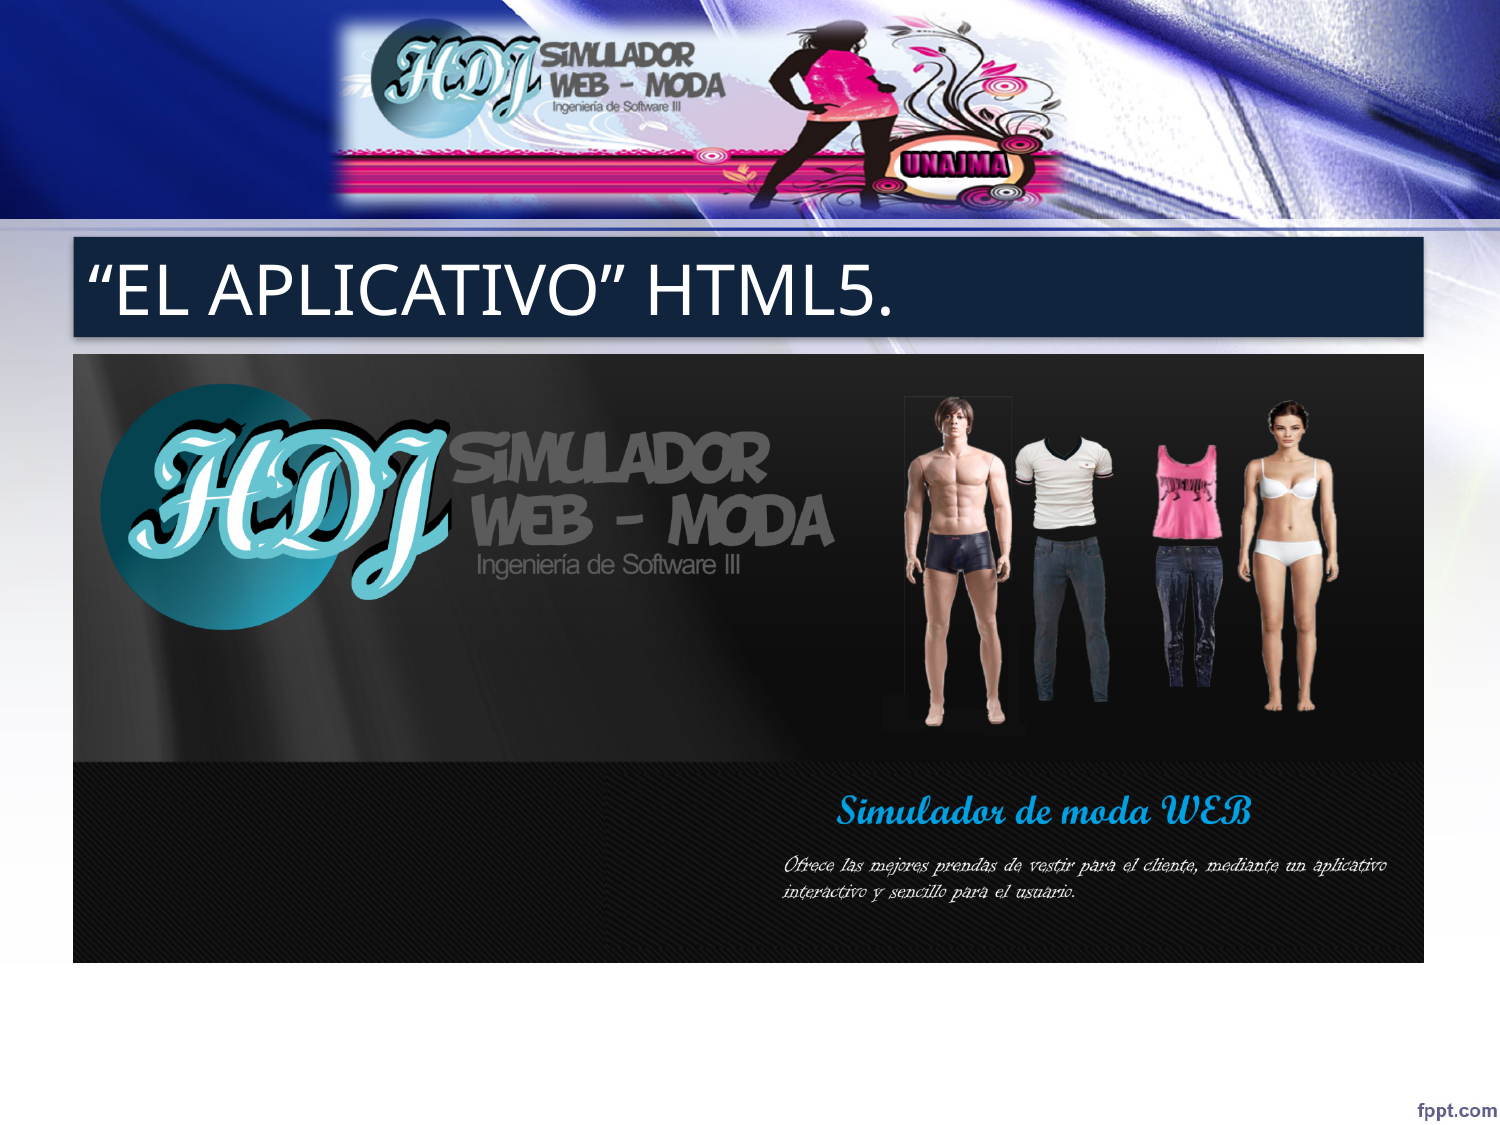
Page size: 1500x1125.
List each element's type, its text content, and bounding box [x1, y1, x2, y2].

title “EL APLICATIVO” HTML5. [73, 236, 1424, 338]
picture [0, 0, 1500, 1125]
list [73, 354, 1424, 963]
